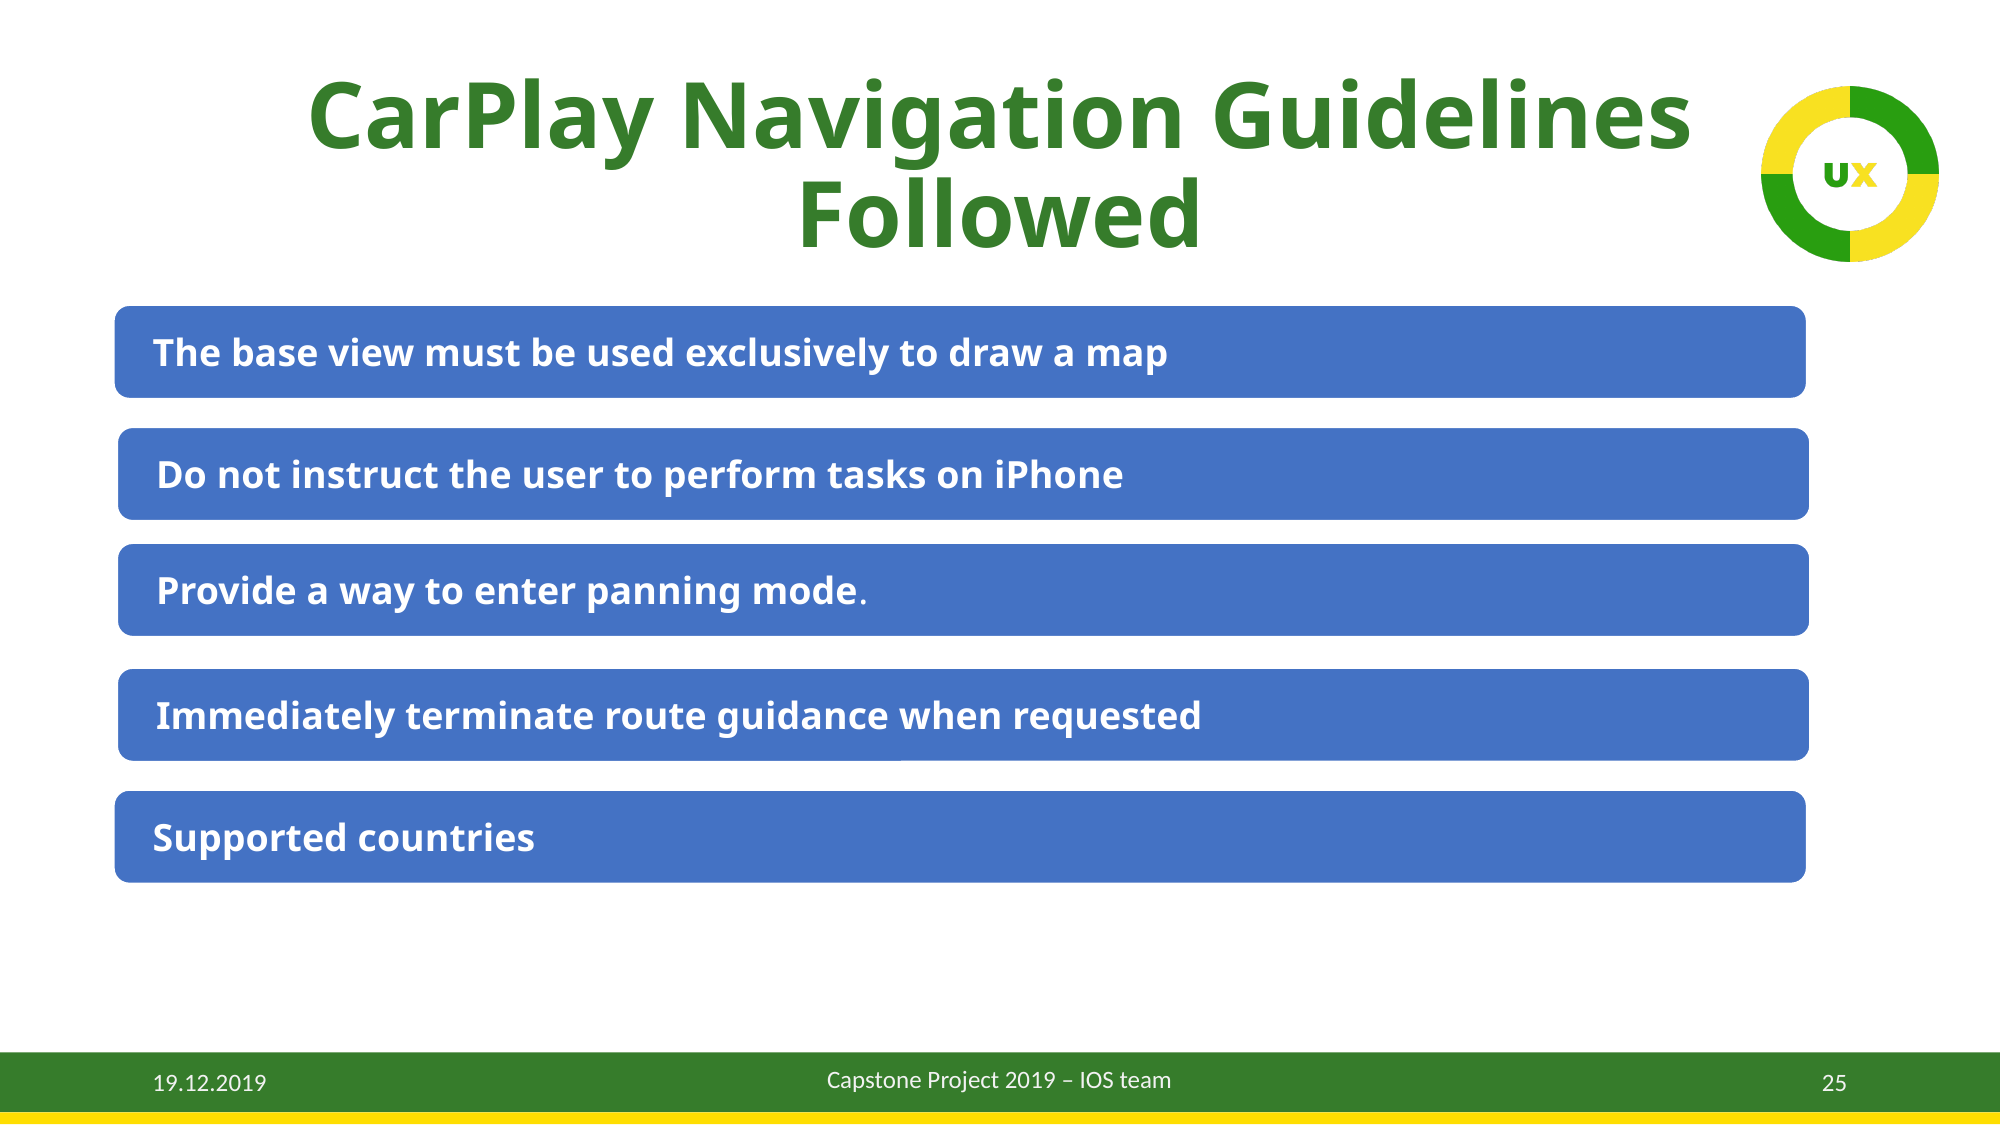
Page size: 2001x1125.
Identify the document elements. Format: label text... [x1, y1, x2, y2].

text_box [0, 1111, 2000, 1125]
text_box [113, 789, 1807, 884]
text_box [116, 426, 1811, 521]
text_box [588, 1051, 1412, 1111]
title CarPlay Navigation Guidelines Followed [137, 59, 1863, 278]
picture [1761, 86, 1939, 262]
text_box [116, 667, 1811, 762]
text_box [116, 542, 1811, 637]
text_box [0, 1051, 137, 1111]
text_box [1863, 1051, 2000, 1111]
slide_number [137, 1051, 588, 1112]
slide_number 25 [1412, 1051, 1863, 1112]
footer Capstone Project 2019 – IOS team [662, 1048, 1338, 1109]
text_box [113, 304, 1807, 399]
